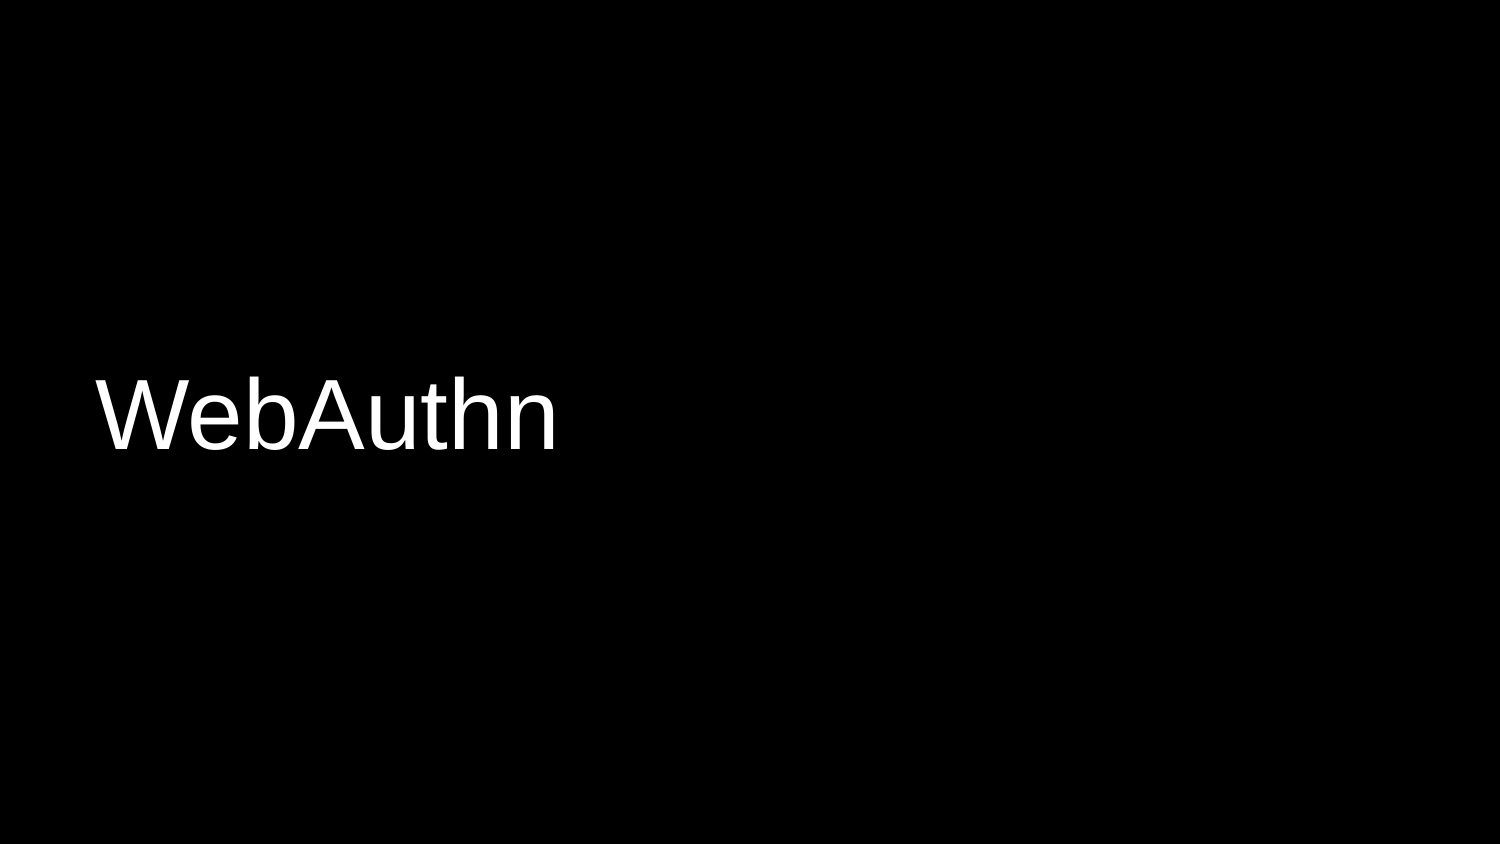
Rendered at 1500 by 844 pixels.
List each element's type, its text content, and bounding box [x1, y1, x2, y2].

title WebAuthn [80, 73, 1425, 745]
